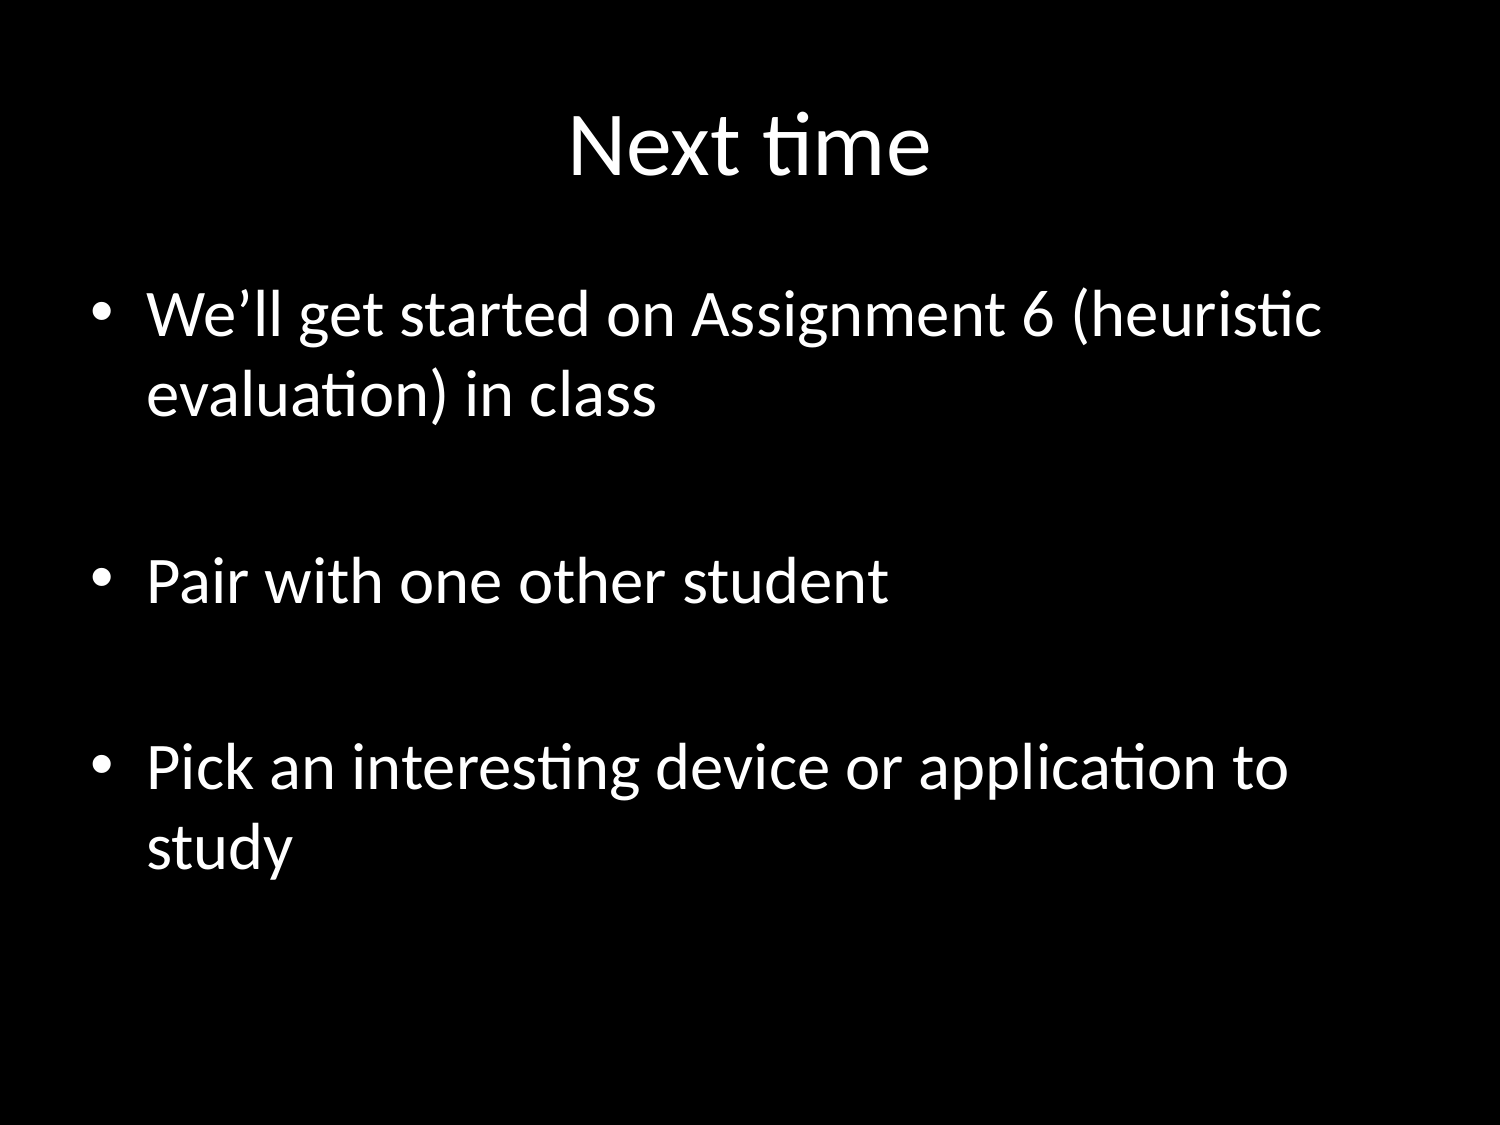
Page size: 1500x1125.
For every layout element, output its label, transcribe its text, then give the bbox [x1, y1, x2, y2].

title Next time [75, 45, 1425, 233]
list We’ll get started on Assignment 6 (heuristic evaluation) in class Pair with one other student Pick an interesting device or application to study [75, 262, 1425, 1005]
